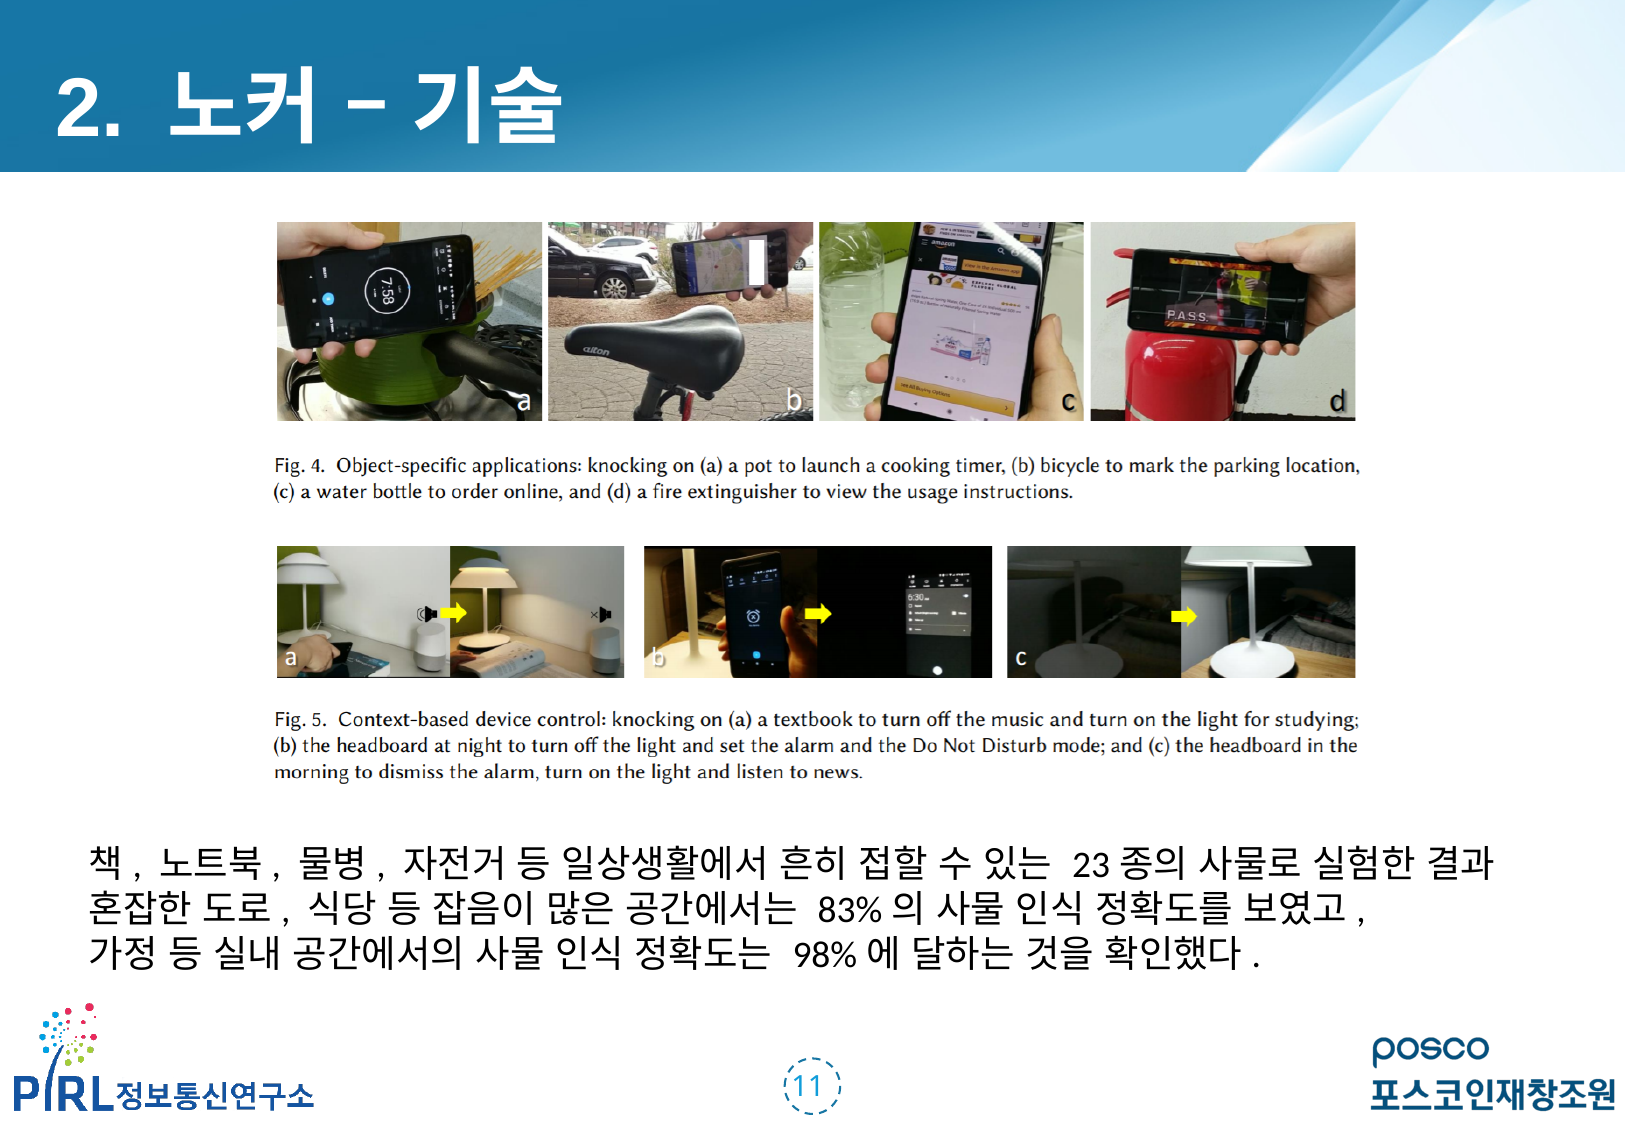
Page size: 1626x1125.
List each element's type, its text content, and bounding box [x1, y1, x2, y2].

picture [0, 0, 1625, 172]
picture [263, 207, 1371, 792]
picture [11, 999, 318, 1114]
text_box 책, 노트북, 물병, 자전거 등 일상생활에서 흔히 접할 수 있는 23종의 사물로 실험한 결과 혼잡한 도로, 식당 등 잡음이 많은 공간에서는 83%의 사물 인식 정확도를 보였고, 가정 등 실내 공간에서의 사물 인식 정확도는 98%에 달하는 것을 확인했다. [74, 832, 1586, 983]
picture [1365, 1034, 1619, 1114]
text_box 2. 노커 – 기술 [40, 0, 1048, 161]
